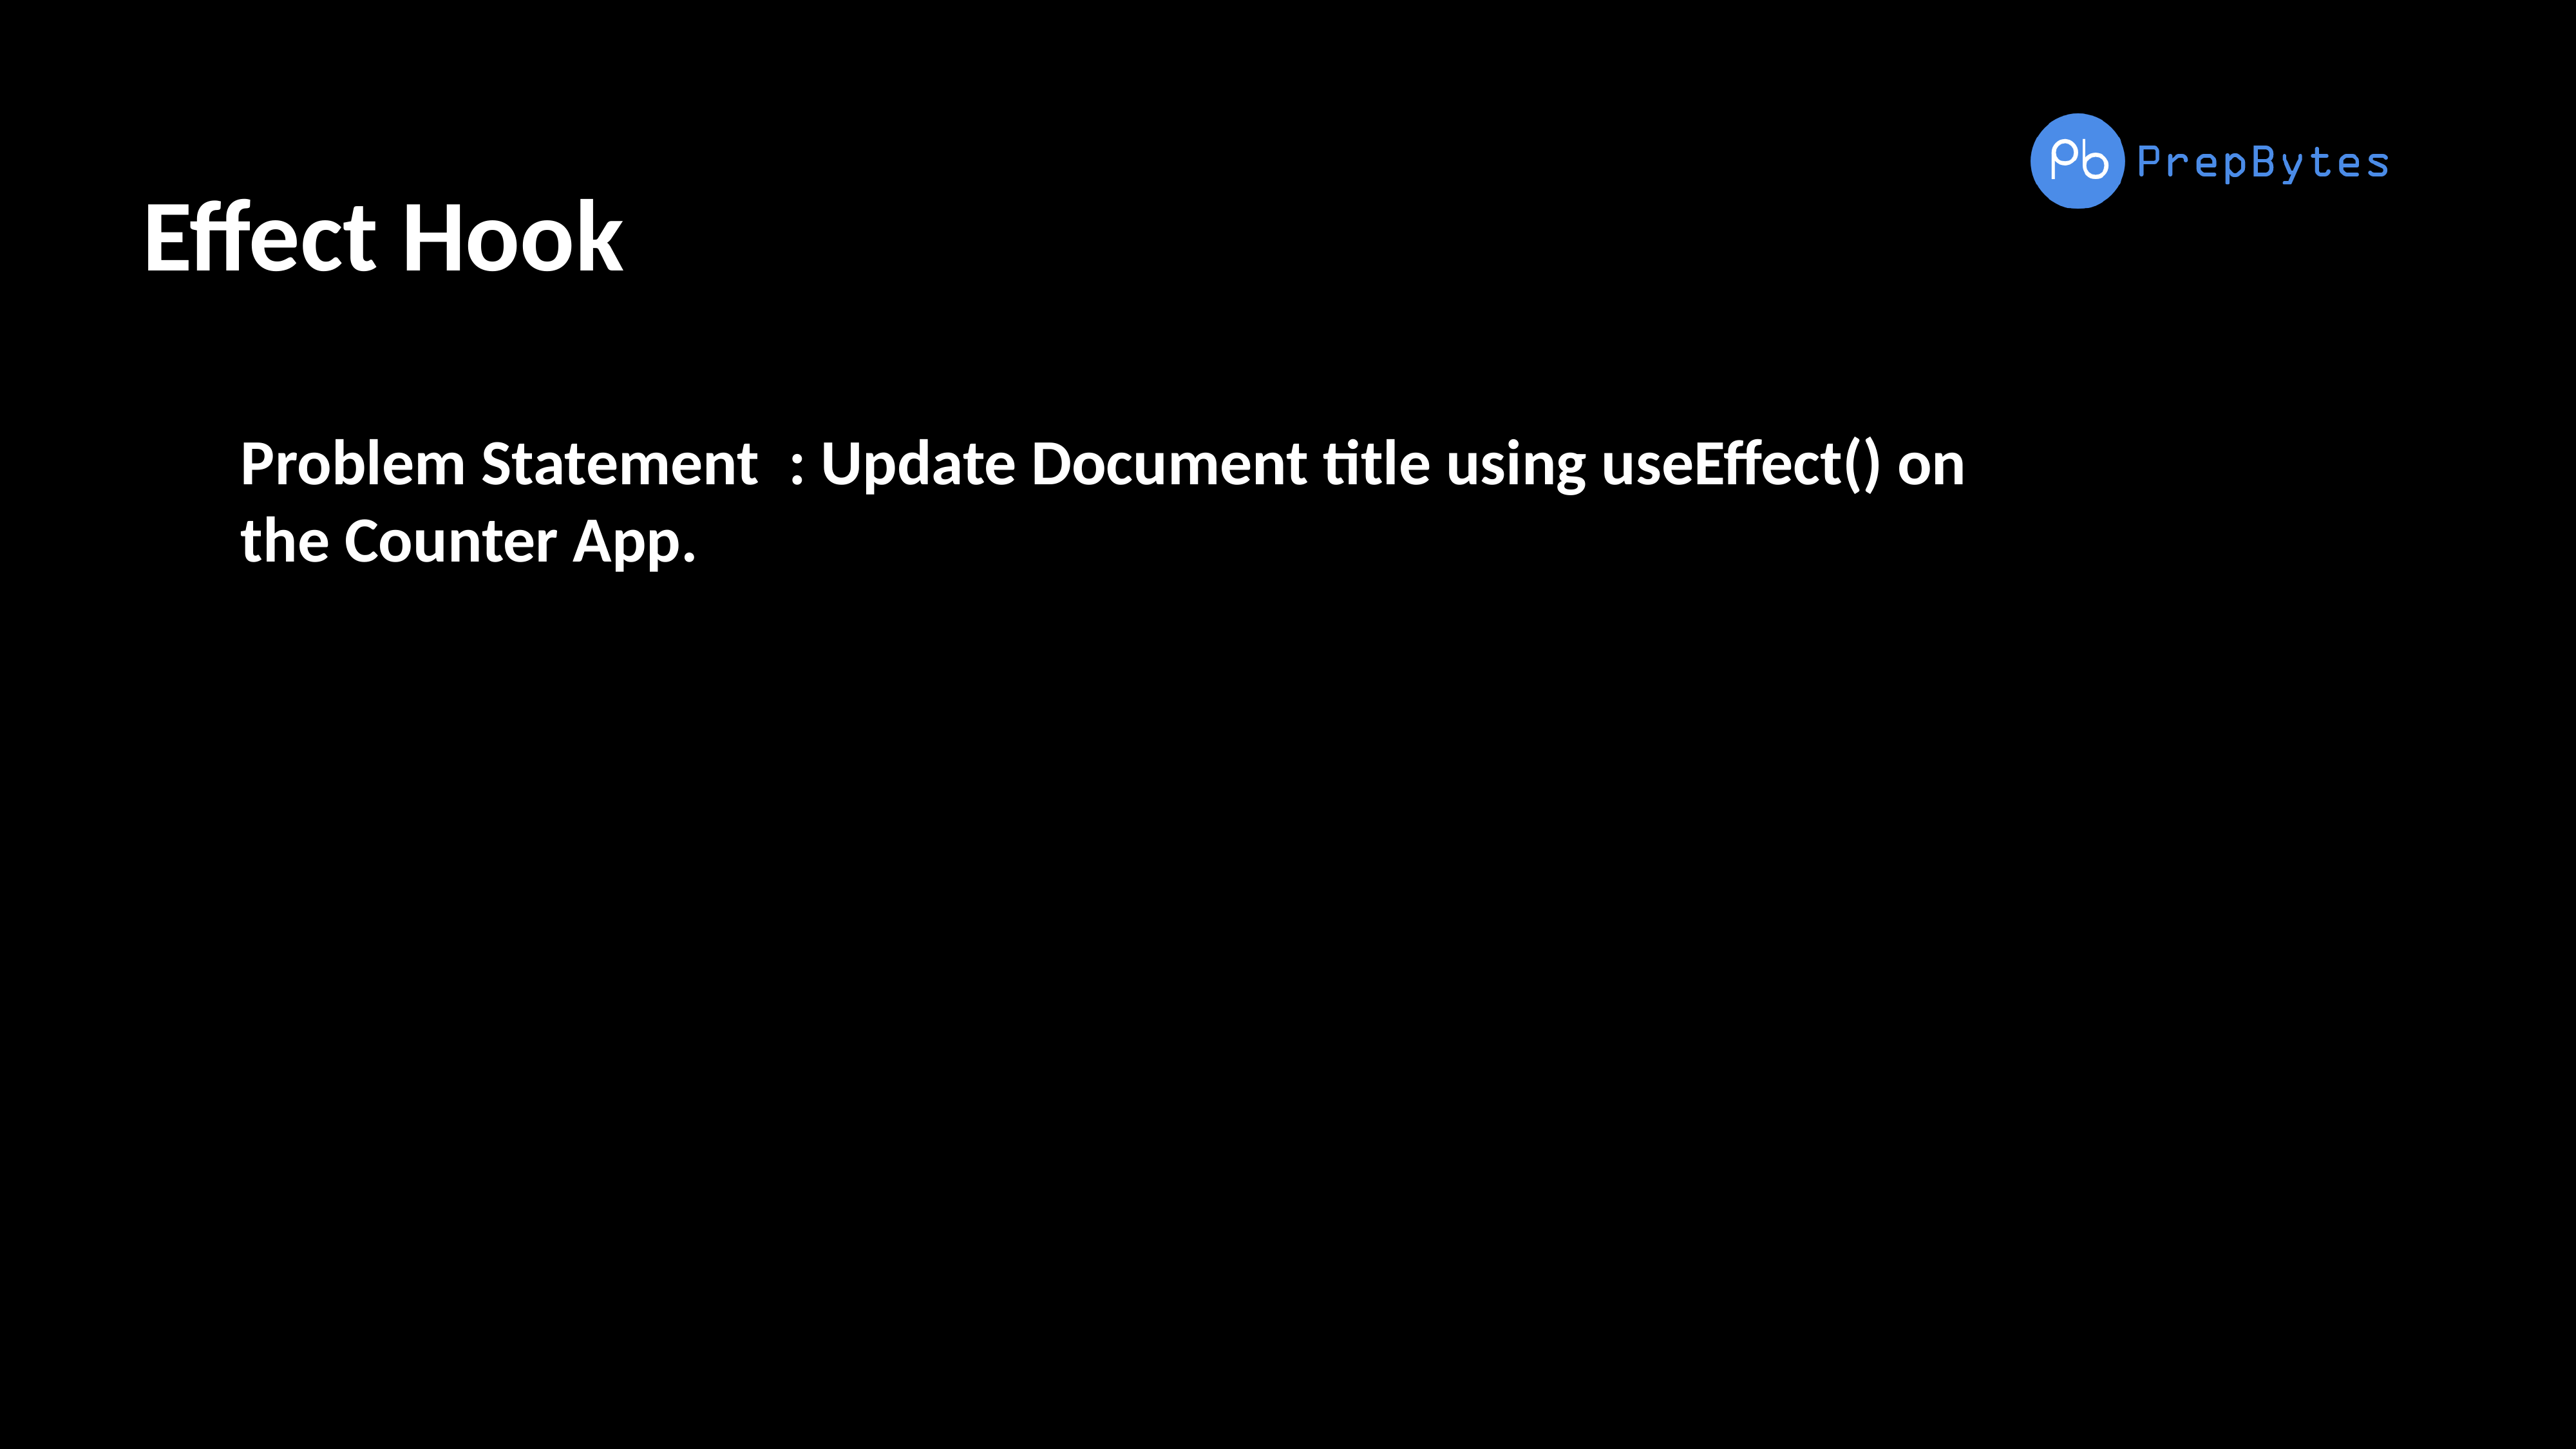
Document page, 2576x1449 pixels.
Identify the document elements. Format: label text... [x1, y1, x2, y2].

text_box Problem Statement : Update Document title using useEffect() on the Counter App. [233, 310, 1989, 686]
title Effect Hook [135, 149, 1656, 311]
picture [2031, 113, 2393, 209]
